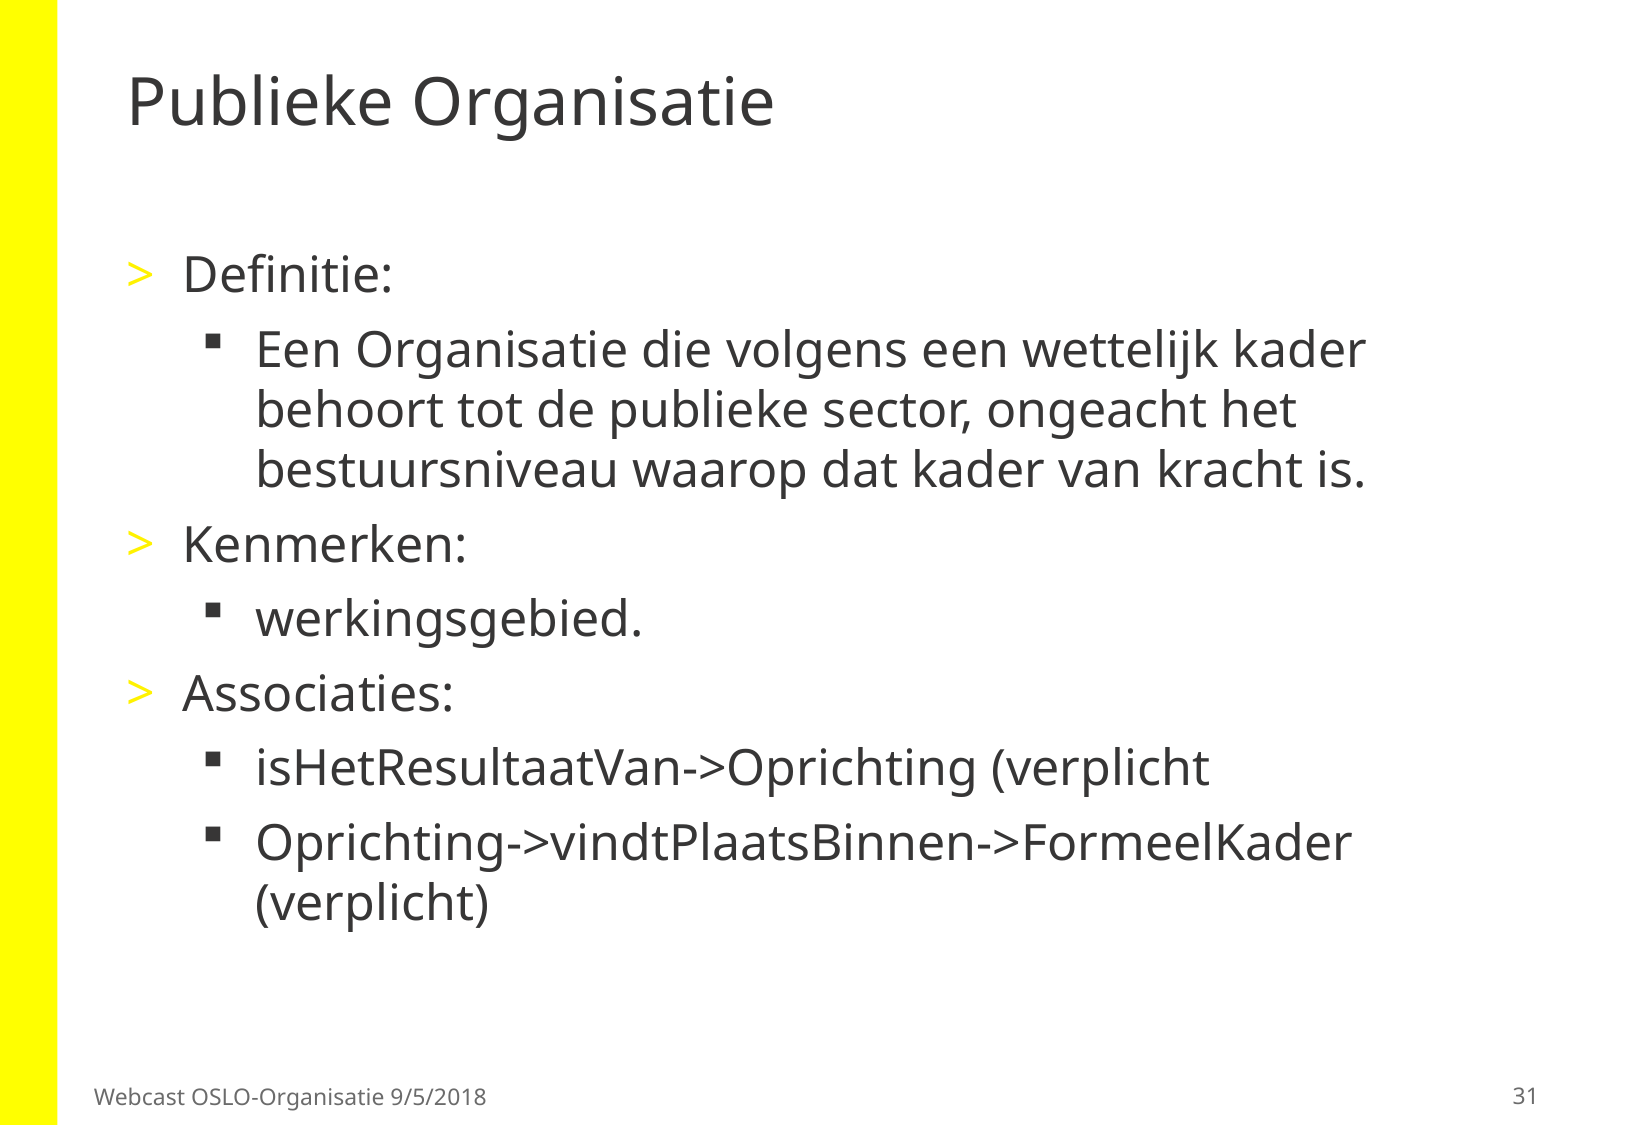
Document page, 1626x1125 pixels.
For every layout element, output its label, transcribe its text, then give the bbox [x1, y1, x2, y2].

footer Webcast OSLO-Organisatie 9/5/2018 [78, 1083, 1077, 1113]
list Definitie: Een Organisatie die volgens een wettelijk kader behoort tot de publieke sector, ongeacht het bestuursniveau waarop dat kader van kracht is. Kenmerken: werkingsgebied. Associaties: isHetResultaatVan->Oprichting (verplicht Oprichting->vindtPlaatsBinnen->FormeelKader (verplicht) [111, 235, 1514, 1055]
slide_number 31 [1424, 1075, 1548, 1120]
title Publieke Organisatie [111, 59, 1514, 222]
